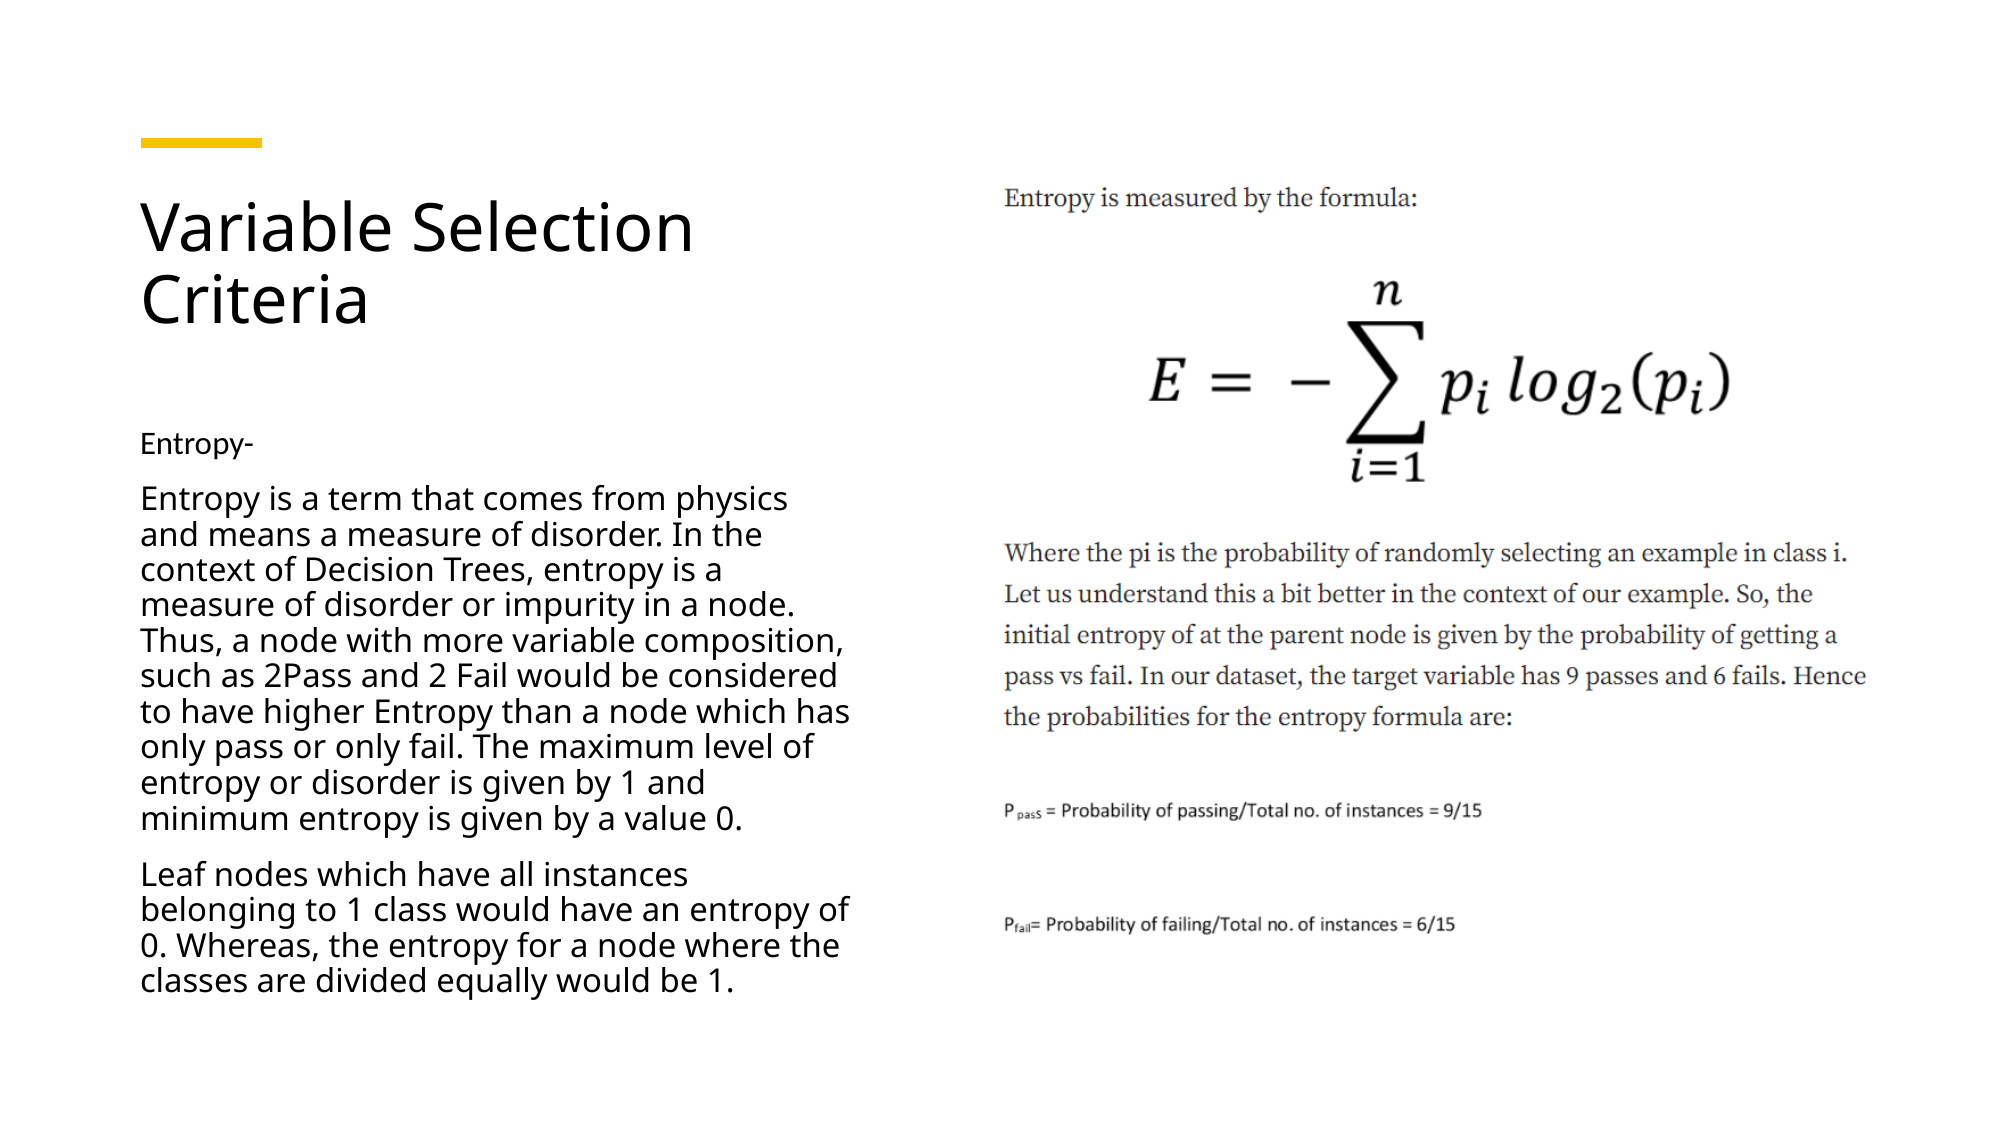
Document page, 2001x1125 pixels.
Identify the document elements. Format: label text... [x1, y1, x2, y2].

list Entropy- Entropy is a term that comes from physics and means a measure of disorder. In the context of Decision Trees, entropy is a measure of disorder or impurity in a node. Thus, a node with more variable composition, such as 2Pass and 2 Fail would be considered to have higher Entropy than a node which has only pass or only fail. The maximum level of entropy or disorder is given by 1 and minimum entropy is given by a value 0. Leaf nodes which have all instances belonging to 1 class would have an entropy of 0. Whereas, the entropy for a node where the classes are divided equally would be 1. [124, 418, 871, 1010]
title Variable Selection Criteria [124, 186, 871, 417]
picture [997, 179, 1873, 946]
